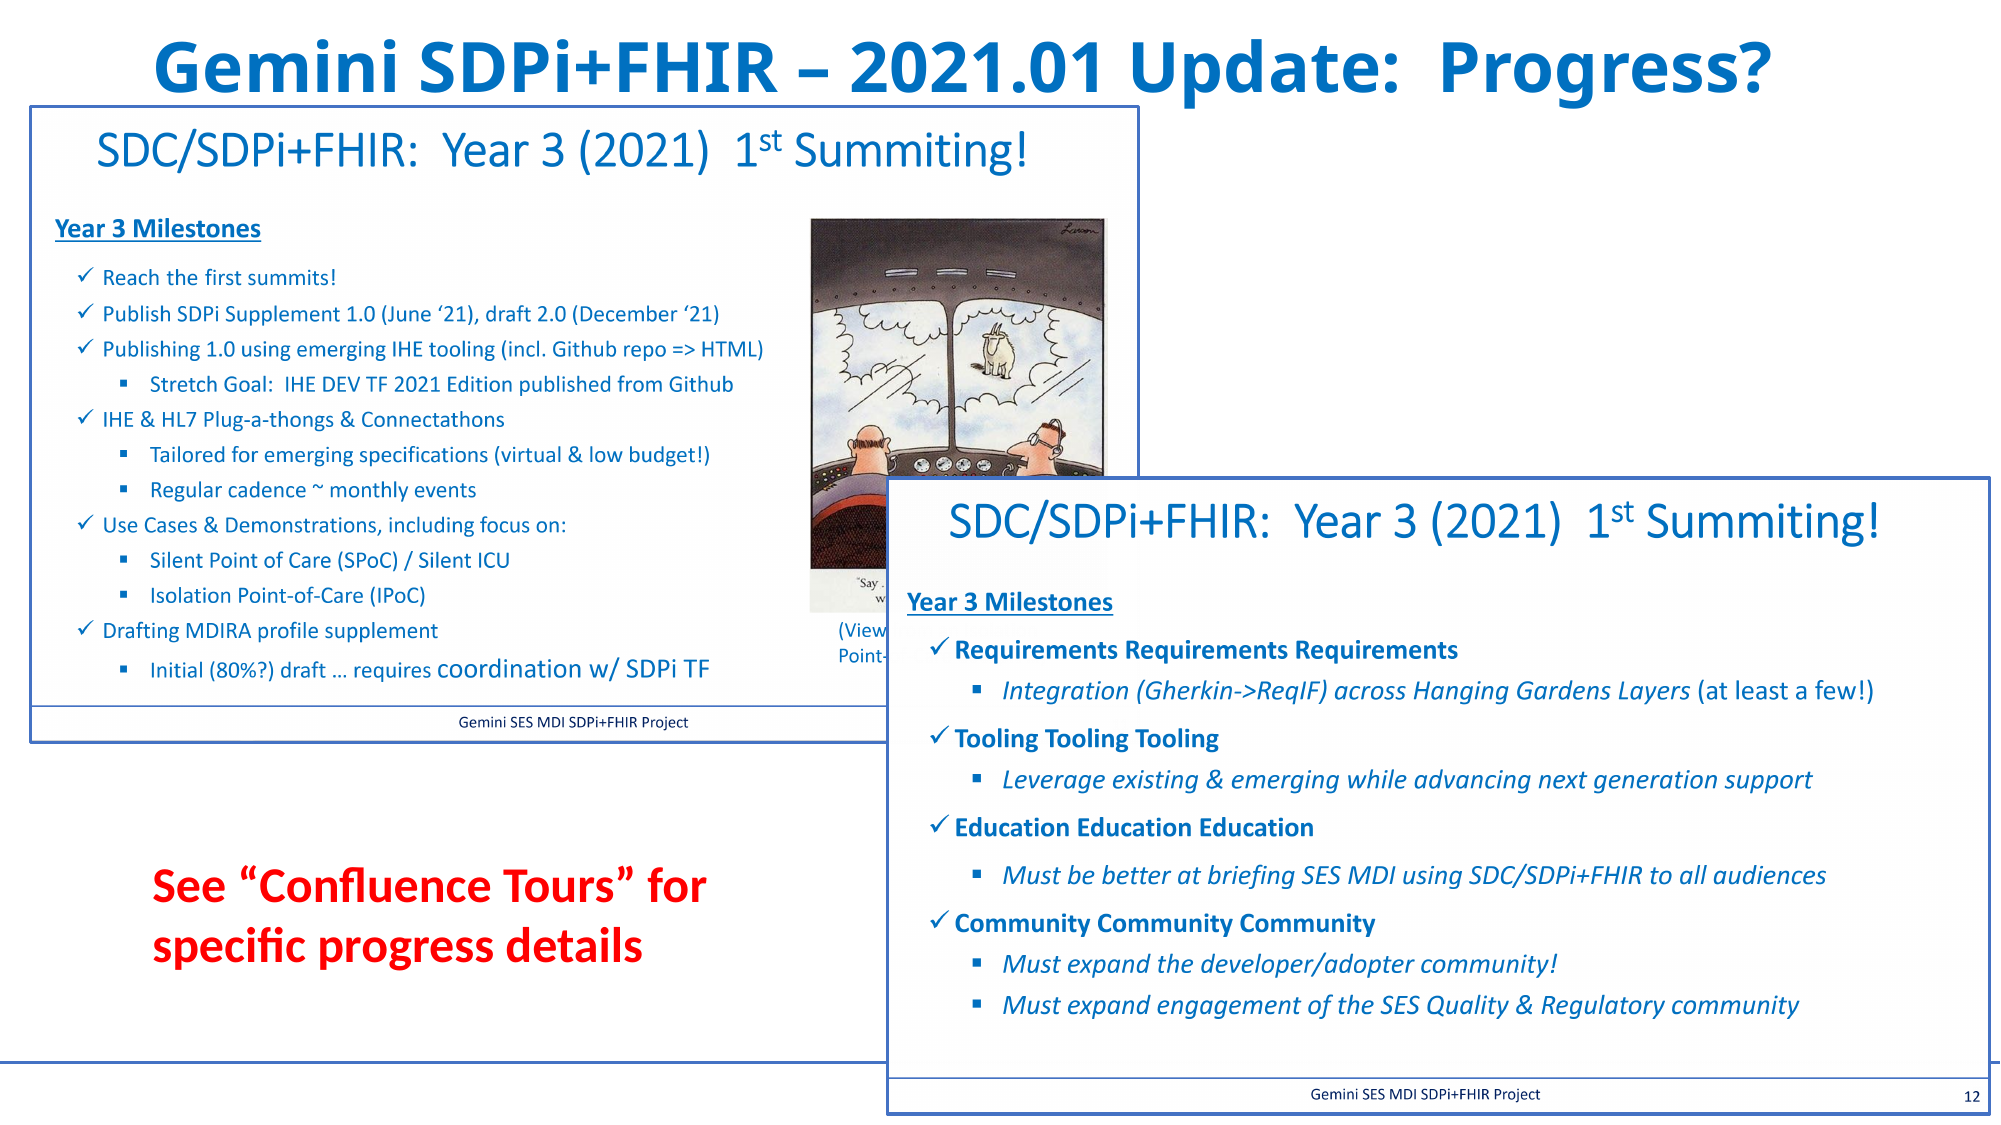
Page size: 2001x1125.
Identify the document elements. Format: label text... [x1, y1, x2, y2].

title Gemini SDPi+FHIR – 2021.01 Update: Progress? [137, 3, 2000, 136]
slide_number 5 [1810, 1064, 2000, 1125]
text_box See “Confluence Tours” for specific progress details [137, 845, 740, 981]
picture [31, 108, 1989, 1113]
